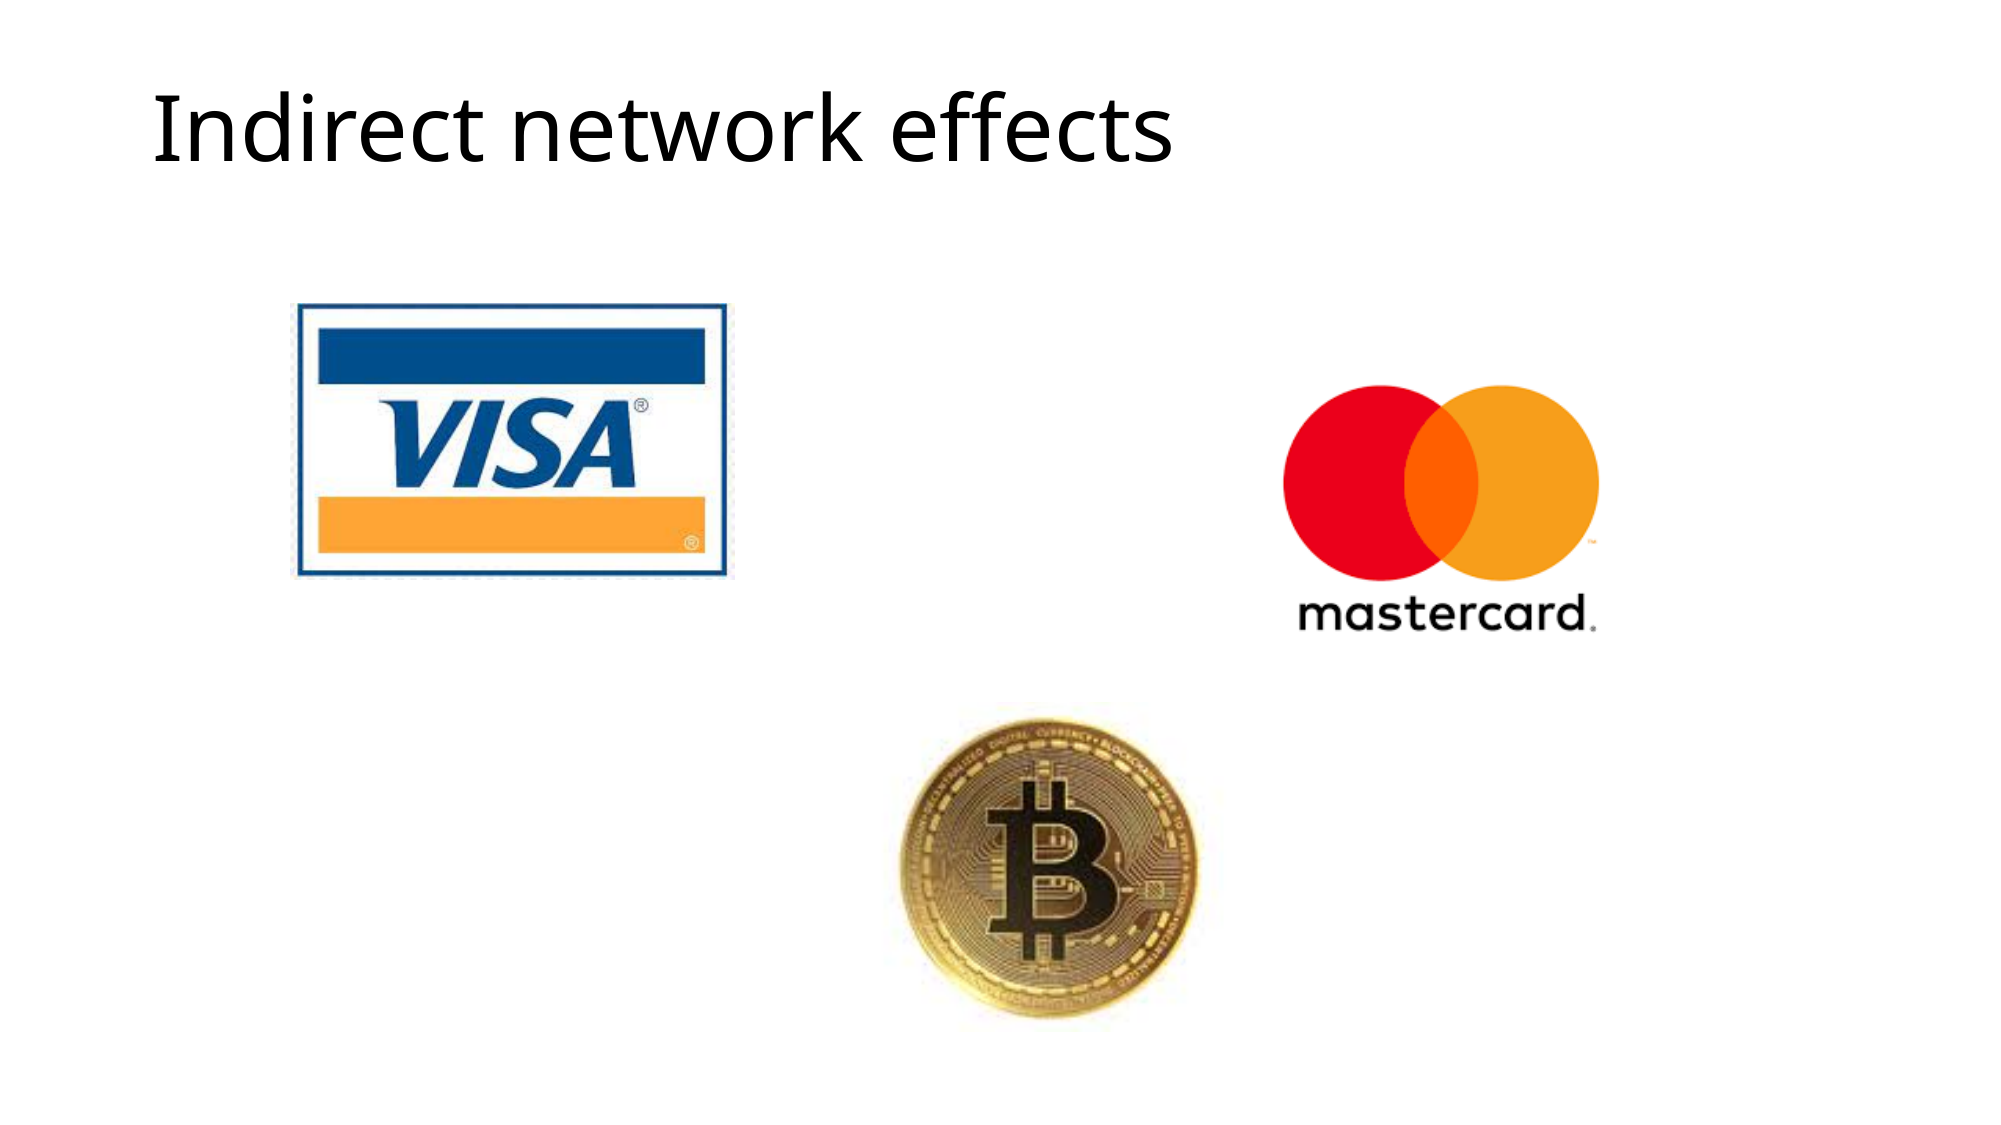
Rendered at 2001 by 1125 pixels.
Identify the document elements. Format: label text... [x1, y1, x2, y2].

text_box Indirect network effects [137, 23, 1863, 241]
picture [1265, 332, 1618, 685]
picture [734, 702, 1370, 1032]
picture [290, 303, 735, 580]
